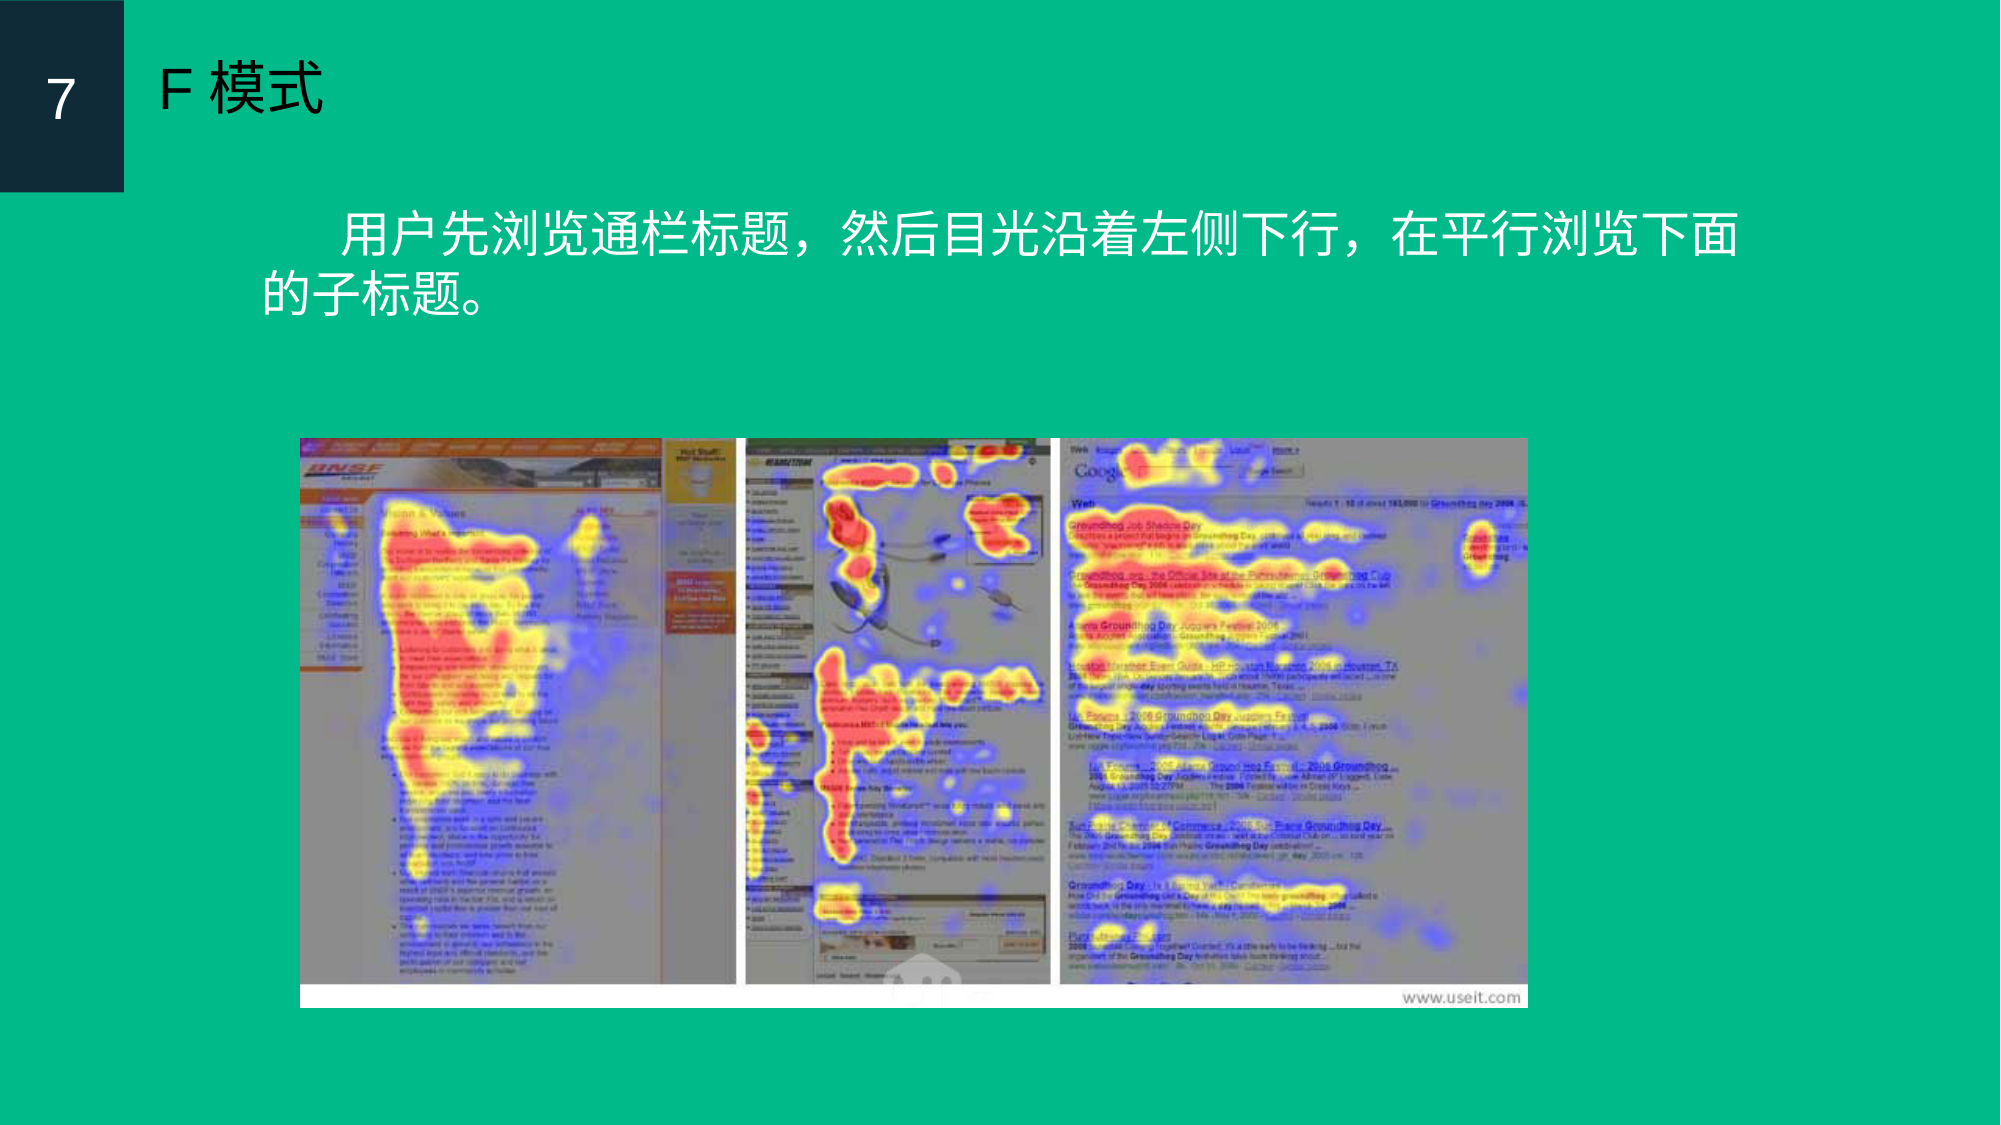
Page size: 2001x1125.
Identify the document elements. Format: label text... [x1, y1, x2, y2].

text_box 用户先浏览通栏标题，然后目光沿着左侧下行，在平行浏览下面的子标题。 [246, 195, 1794, 331]
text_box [0, 0, 680, 193]
picture [300, 438, 1528, 1008]
